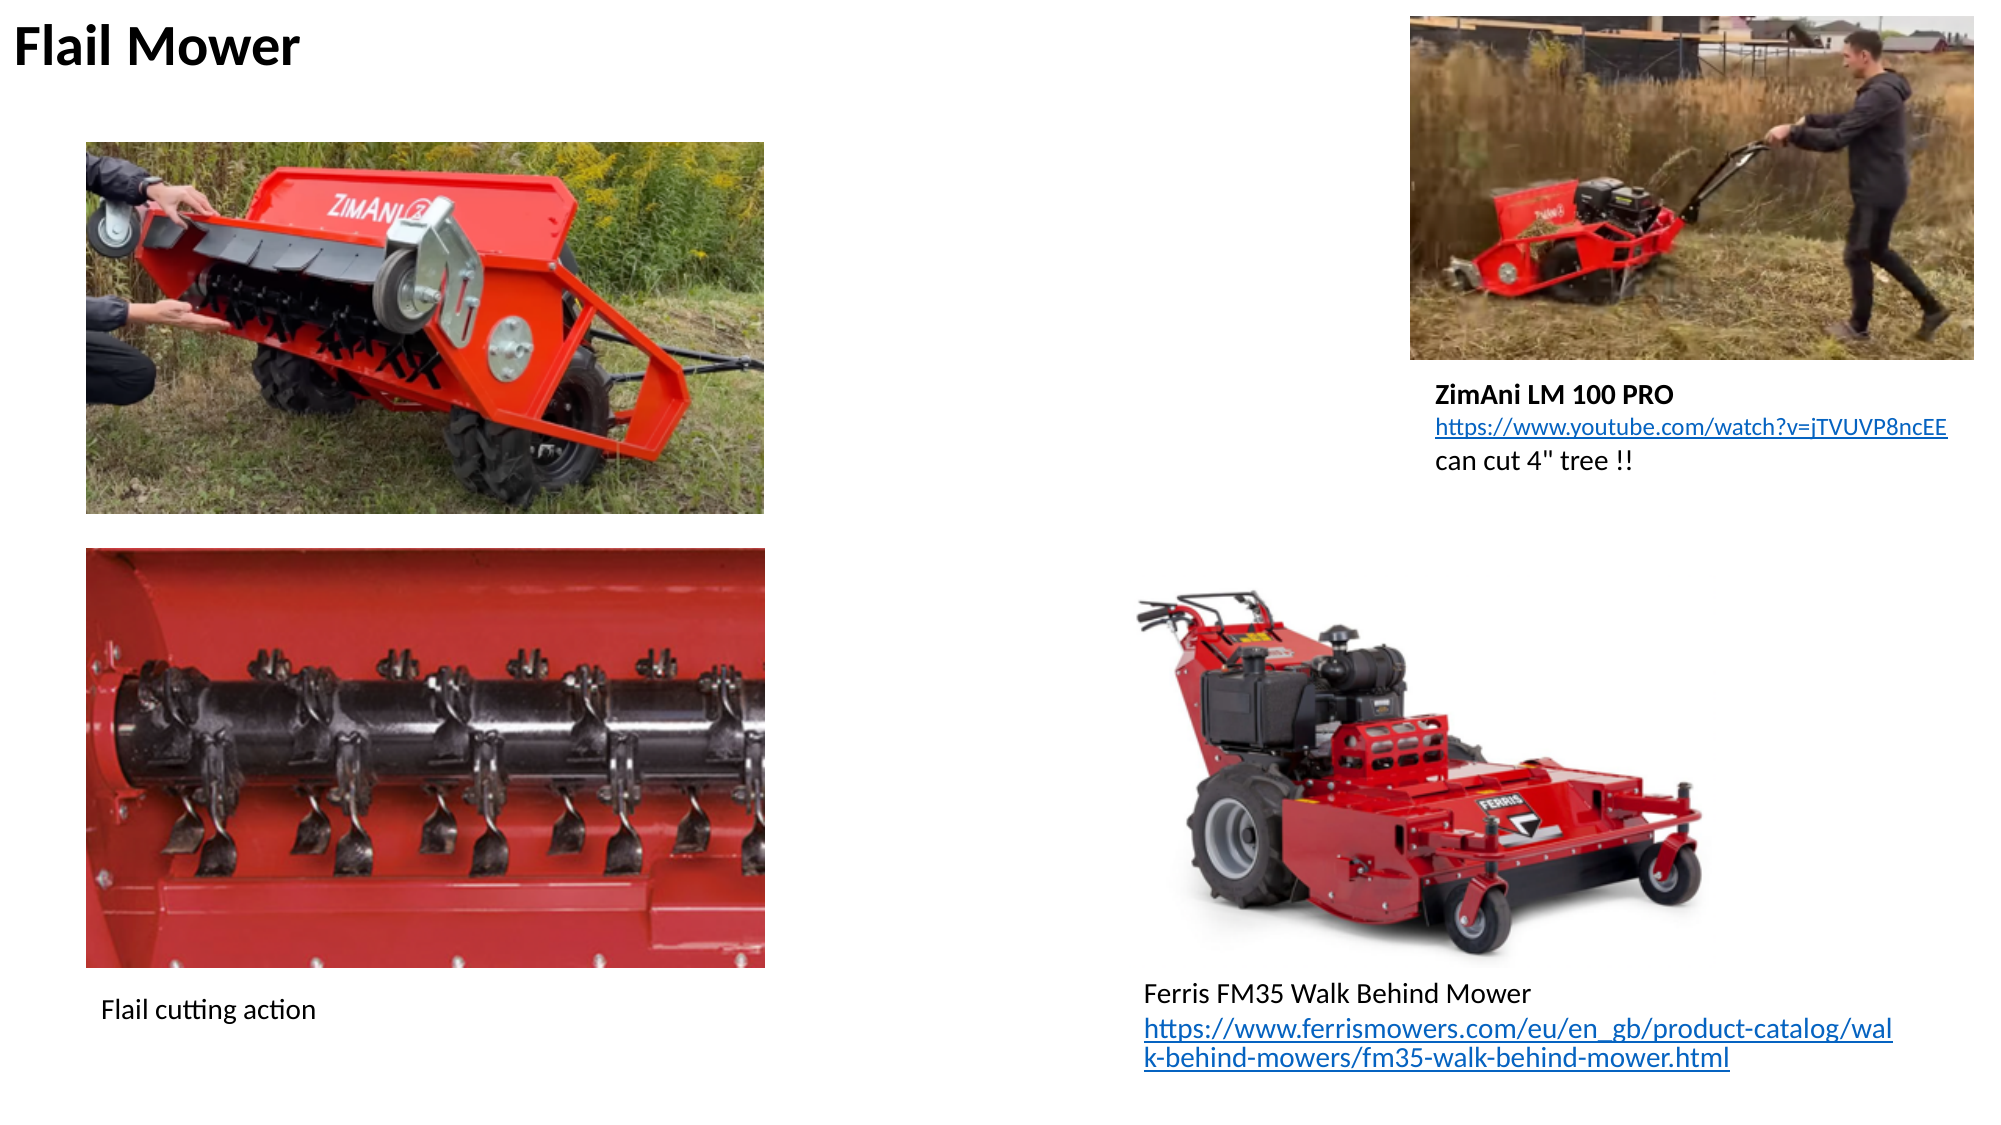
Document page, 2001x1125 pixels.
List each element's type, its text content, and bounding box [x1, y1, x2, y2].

text_box Flail cutting action [86, 982, 368, 1033]
text_box Flail Mower [0, 0, 695, 85]
picture [86, 548, 765, 968]
picture [86, 142, 764, 514]
text_box ZimAni LM 100 PRO https://www.youtube.com/watch?v=jTVUVP8ncEE can cut 4" tree !! [1420, 368, 1974, 484]
picture [1129, 575, 1716, 968]
picture [1410, 16, 1975, 360]
text_box Ferris FM35 Walk Behind Mower https://www.ferrismowers.com/eu/en_gb/product-catalog/walk-behind-mowers/fm35-walk-behind-mower.html [1129, 967, 1920, 1052]
